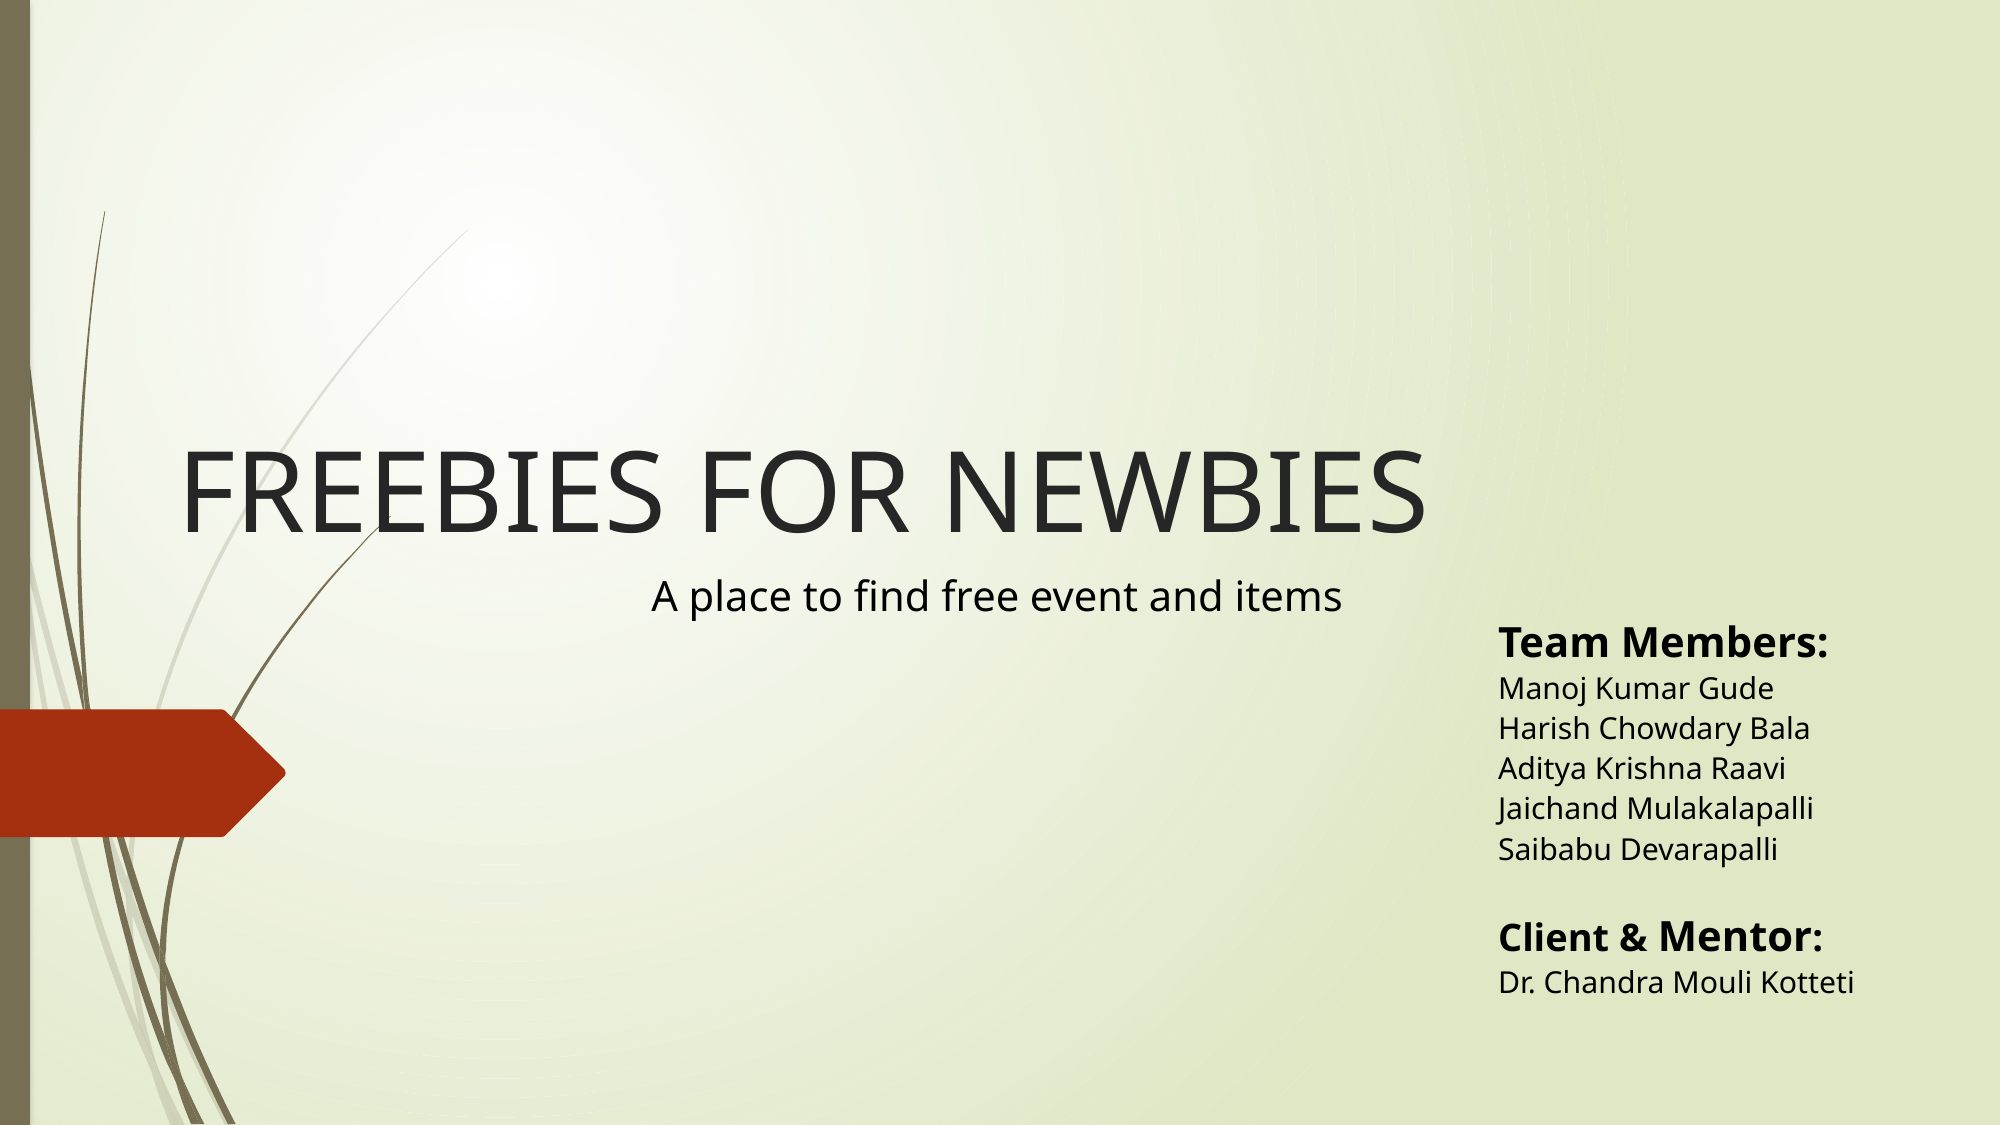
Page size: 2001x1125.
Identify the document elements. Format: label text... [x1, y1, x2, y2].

title FREEBIES FOR NEWBIES [162, 160, 1484, 563]
text_box Team Members: Manoj Kumar Gude Harish Chowdary Bala Aditya Krishna Raavi Jaichand Mulakalapalli Saibabu Devarapalli Client & Mentor: Dr. Chandra Mouli Kotteti [1483, 608, 1879, 1011]
subtitle A place to find free event and items [276, 562, 1369, 764]
